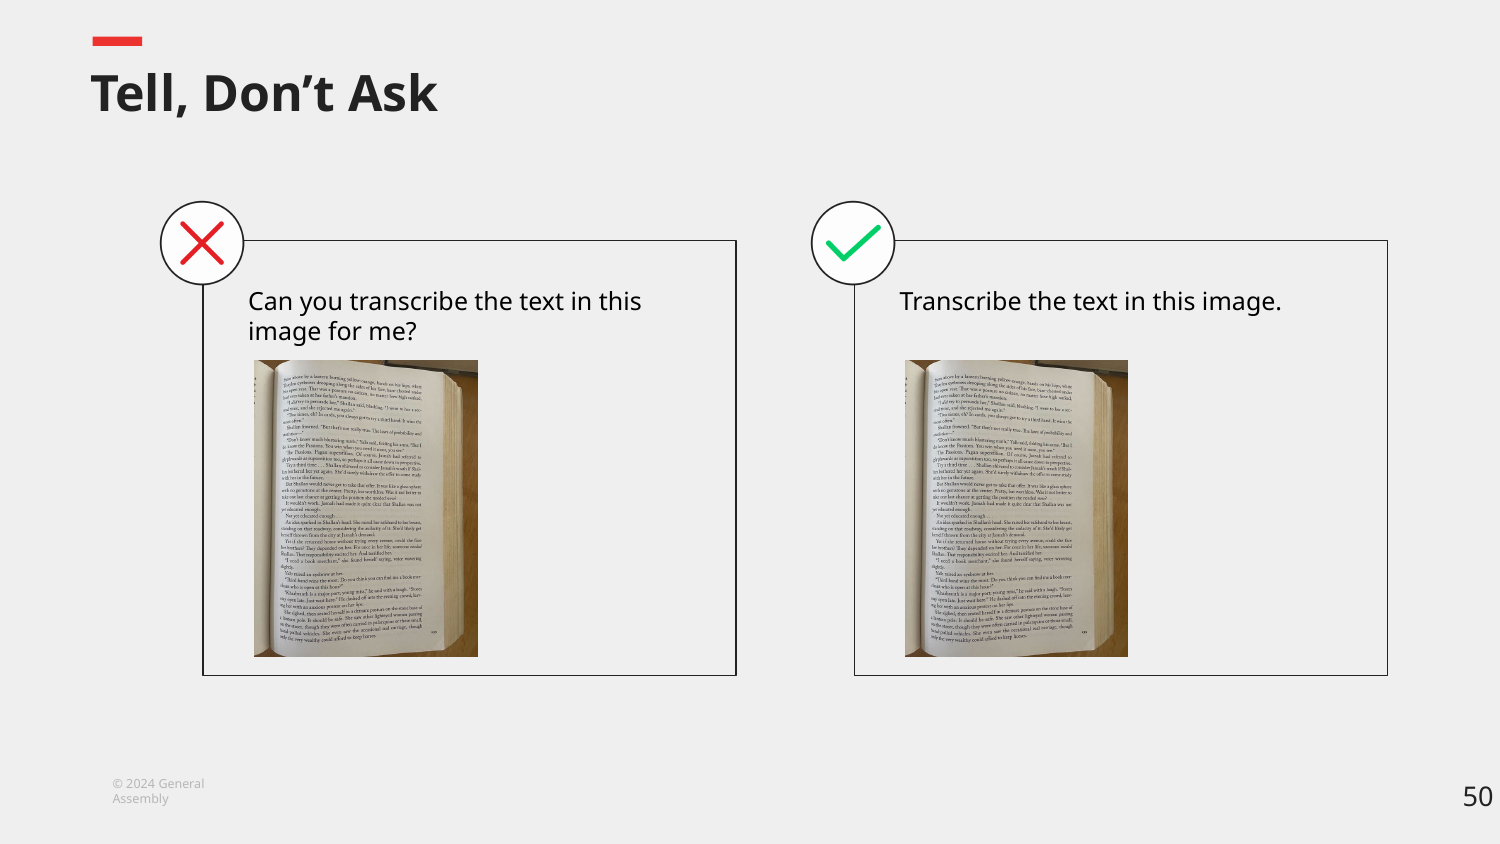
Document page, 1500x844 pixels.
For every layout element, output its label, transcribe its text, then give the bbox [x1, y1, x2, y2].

picture [149, 189, 256, 296]
text_box Transcribe the text in this image. [854, 240, 1388, 676]
picture [800, 189, 906, 296]
picture [254, 359, 478, 658]
slide_number ‹#› [1403, 779, 1494, 844]
text_box Can you transcribe the text in this image for me? [203, 240, 737, 676]
picture [905, 359, 1129, 658]
title Tell, Don’t Ask [75, 46, 1473, 140]
